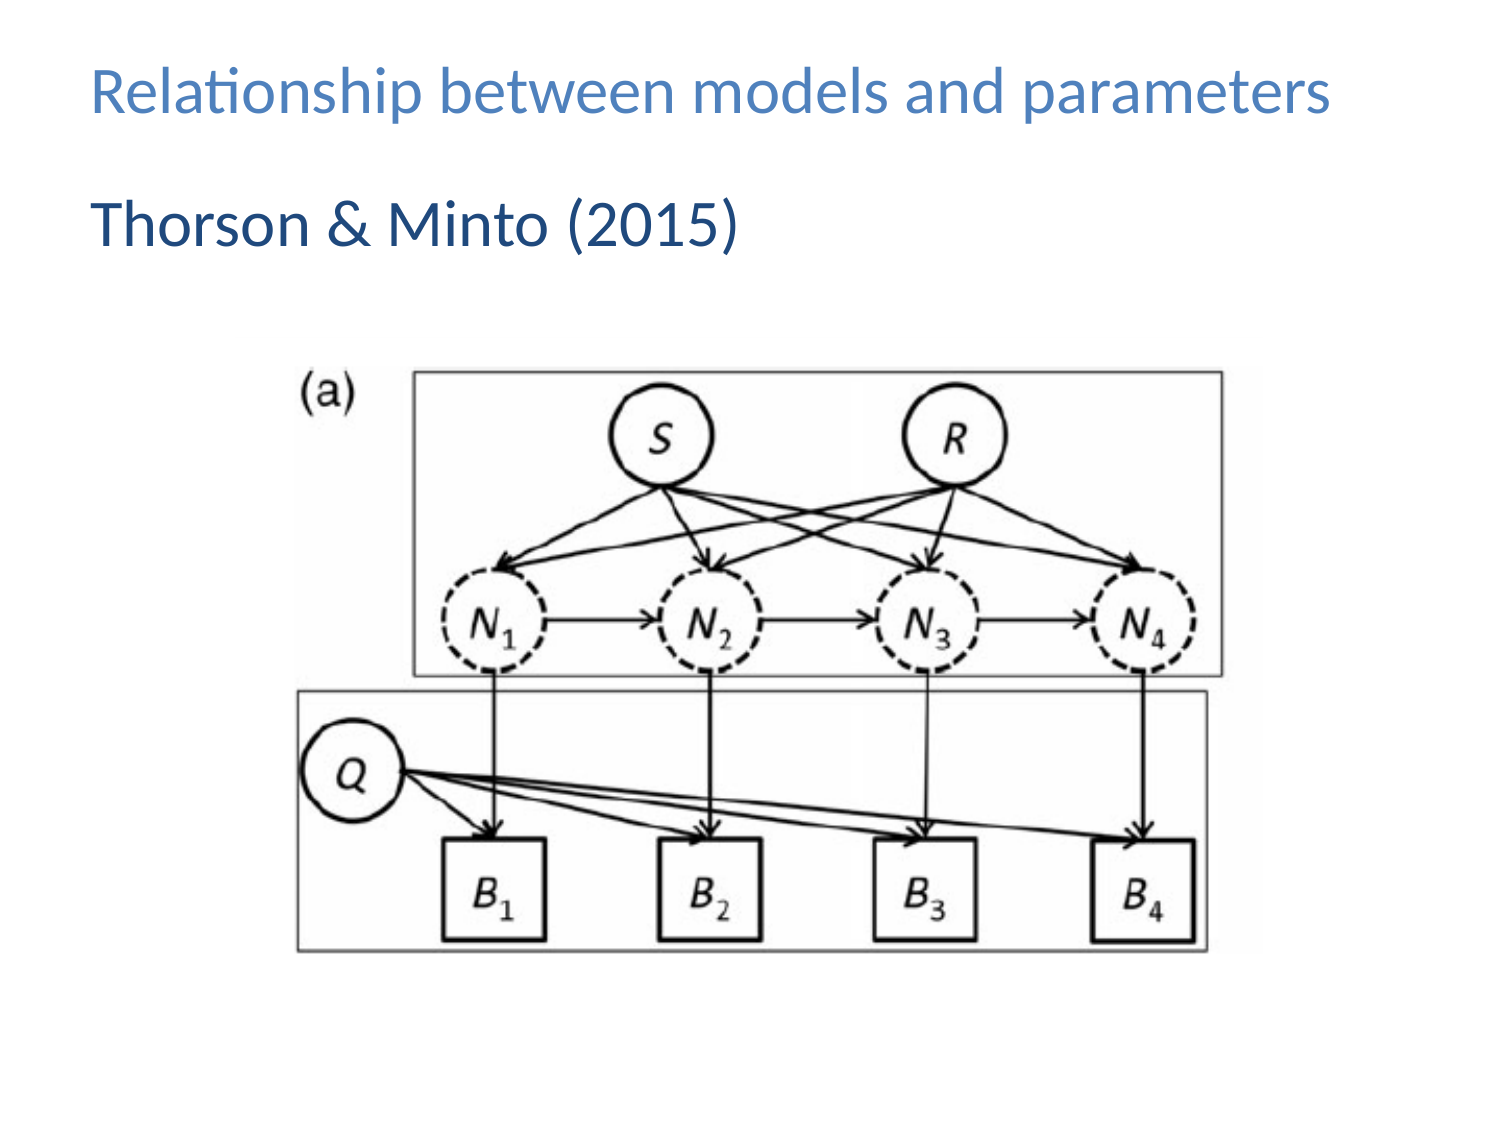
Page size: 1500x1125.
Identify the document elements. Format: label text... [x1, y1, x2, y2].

picture [235, 335, 1263, 989]
list Thorson & Minto (2015) [75, 172, 1425, 1090]
title Relationship between models and parameters [75, 30, 1425, 144]
